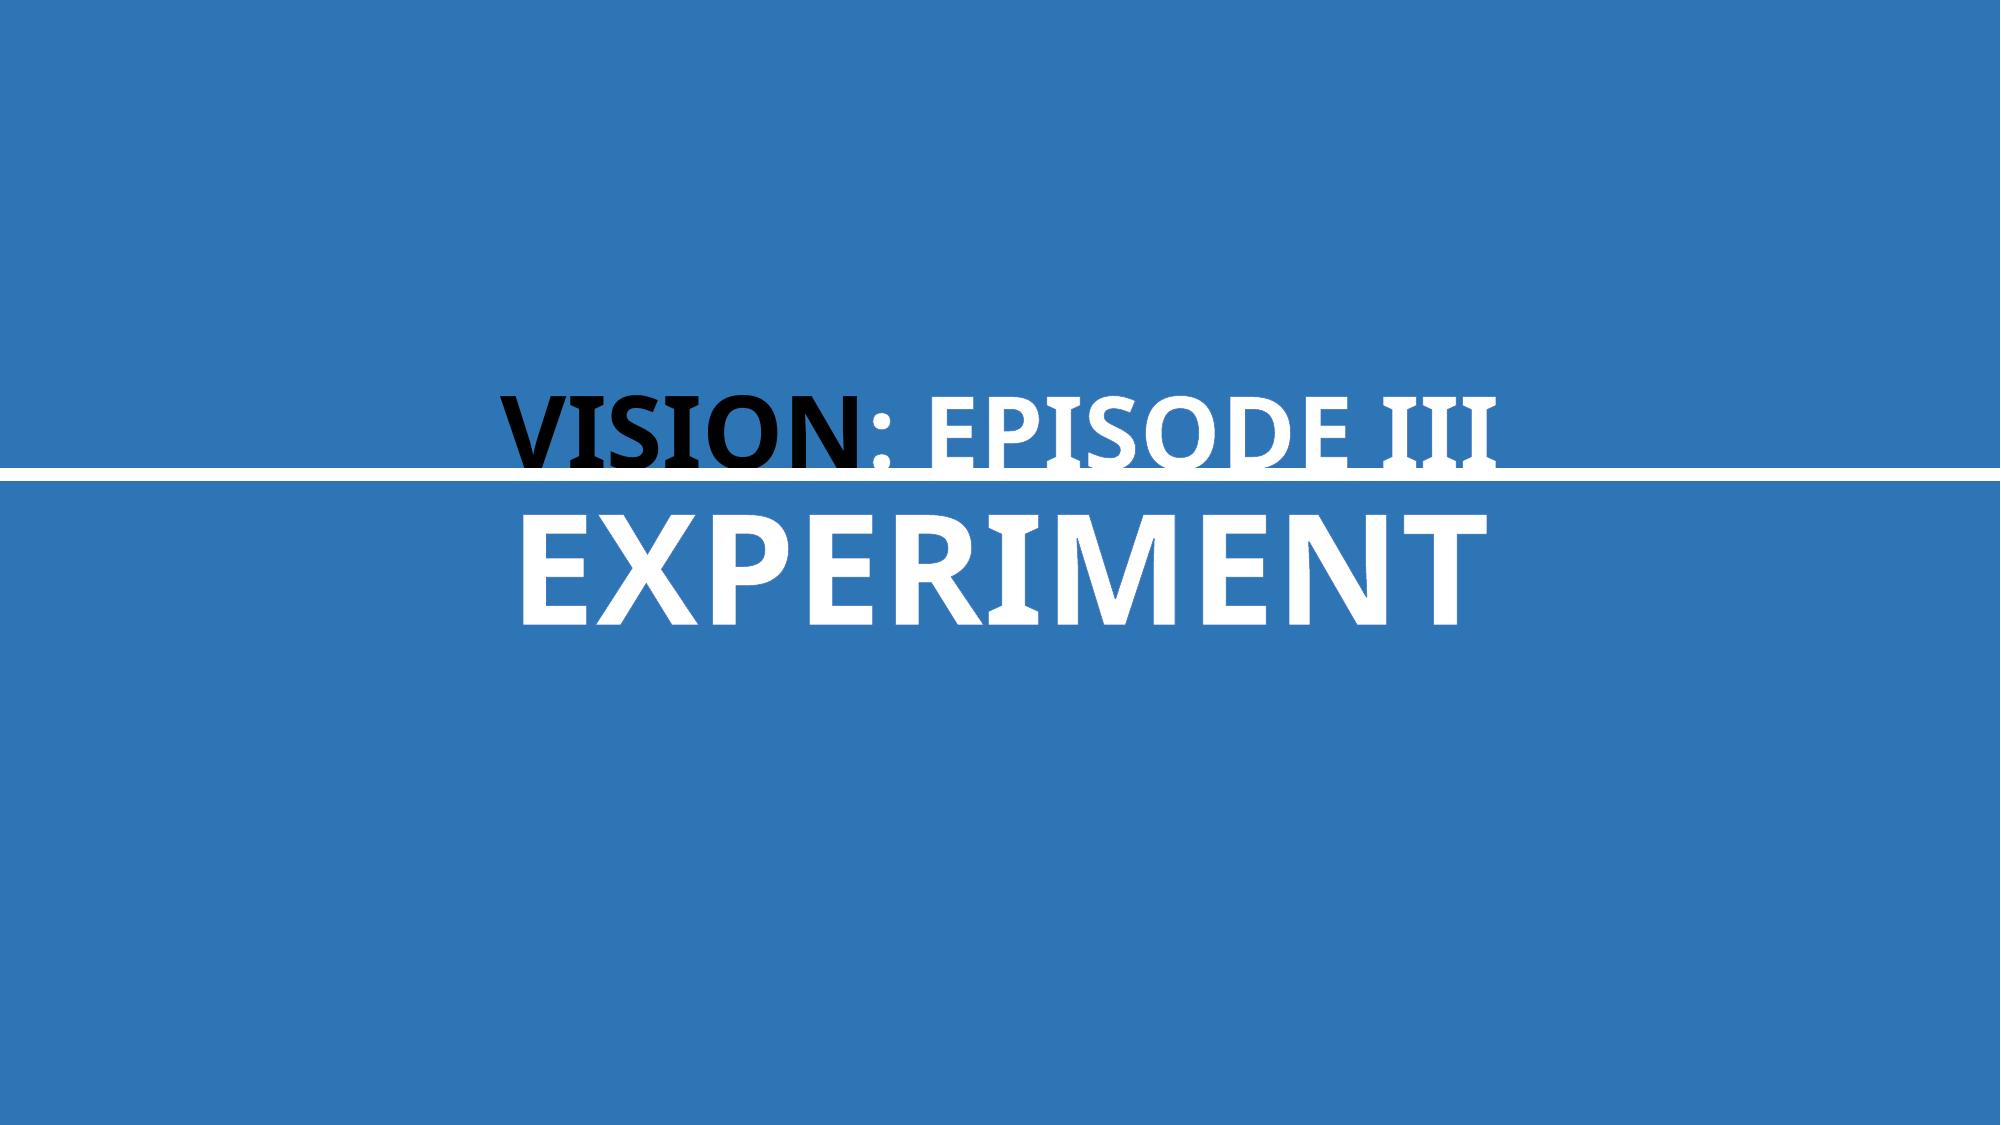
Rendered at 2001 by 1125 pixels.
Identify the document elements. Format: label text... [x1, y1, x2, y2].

text_box VISION: EPISODE III EXPERIMENT [84, 481, 1916, 1086]
text_box VISION: EPISODE III EXPERIMENT [84, 52, 1916, 468]
